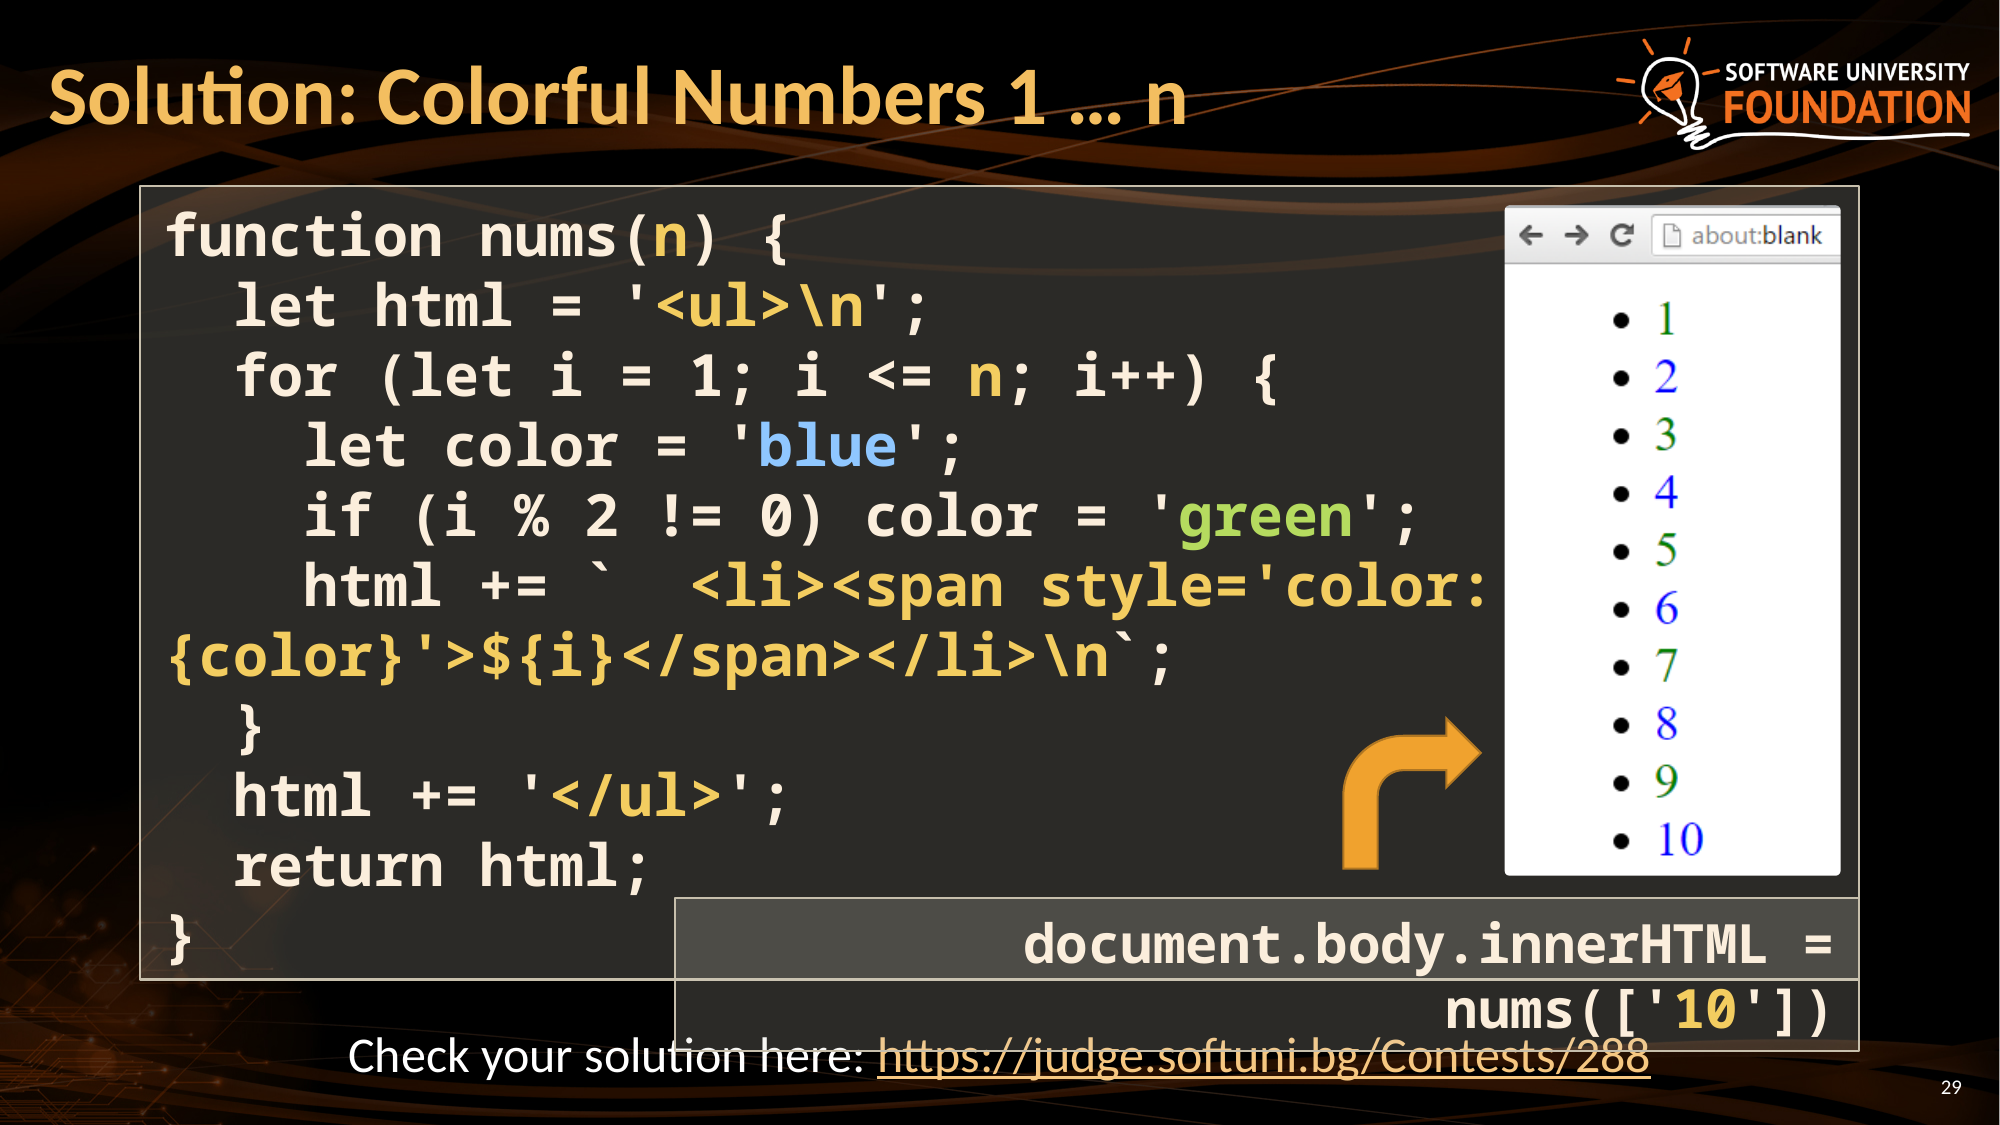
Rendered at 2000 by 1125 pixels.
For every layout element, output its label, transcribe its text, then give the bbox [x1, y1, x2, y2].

text_box [1342, 716, 1483, 870]
text_box Check your solution here: https://judge.softuni.bg/Contests/288 [133, 1014, 1866, 1090]
text_box function nums(n) { let html = '<ul>\n'; for (let i = 1; i <= n; i++) { let color = 'blue'; if (i % 2 != 0) color = 'green'; html += ` <li><span style='color: ${color}'>${i}</span></li>\n`; } html += '</ul>'; return html; } [140, 186, 1860, 980]
slide_number 29 [1897, 1070, 1968, 1103]
picture [0, 0, 2000, 1125]
title Solution: Colorful Numbers 1 … n [30, 6, 1602, 189]
text_box document.body.innerHTML = nums(['10']) [674, 897, 1860, 1052]
